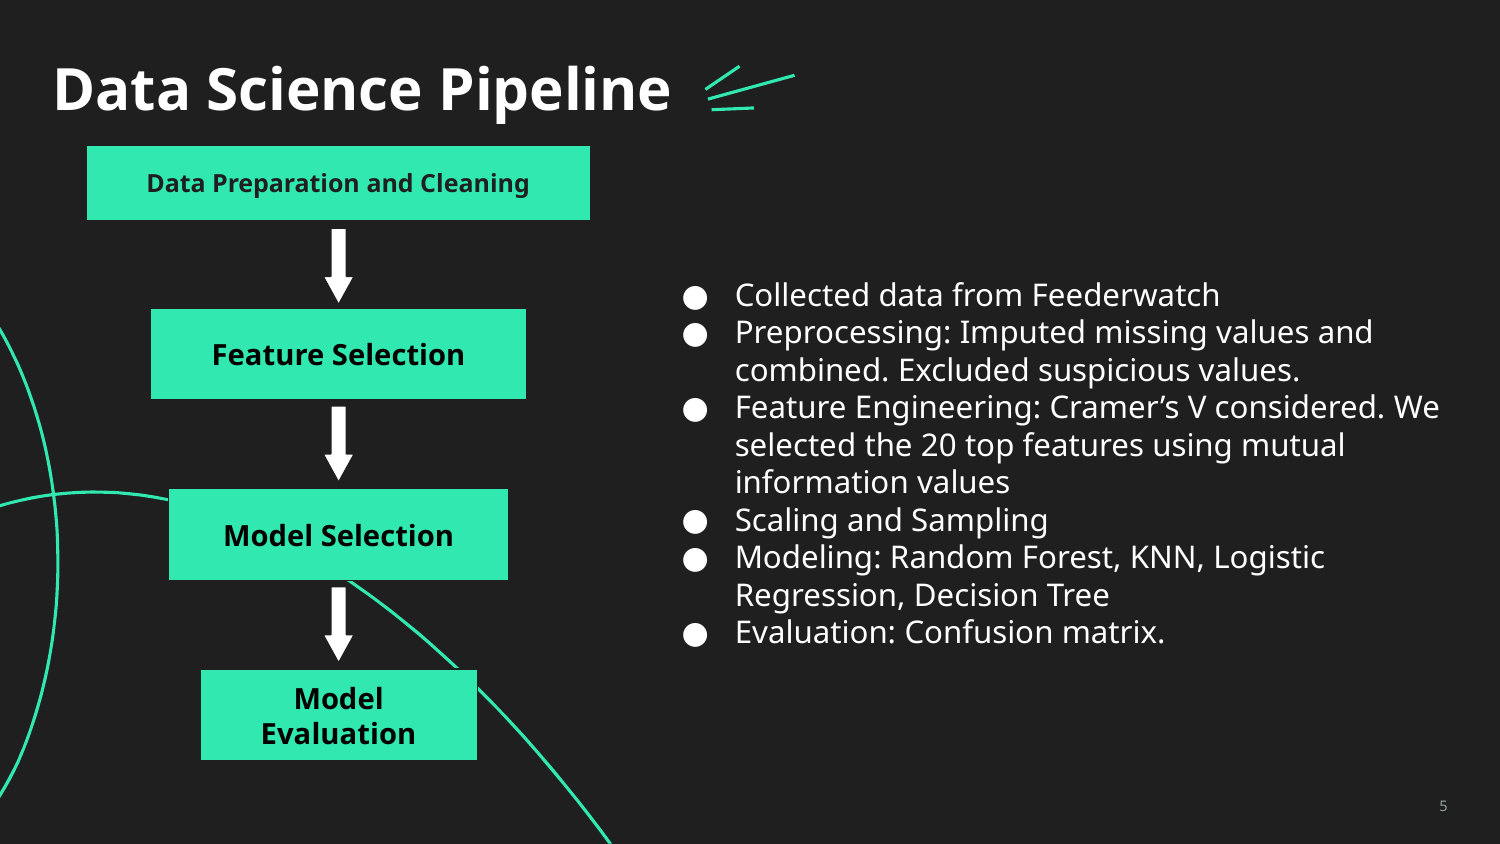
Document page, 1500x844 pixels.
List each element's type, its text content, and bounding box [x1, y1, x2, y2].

text_box [323, 228, 355, 305]
text_box Collected data from Feederwatch Preprocessing: Imputed missing values and combined. Excluded suspicious values. Feature Engineering: Cramer’s V considered. We selected the 20 top features using mutual information values Scaling and Sampling Modeling: Random Forest, KNN, Logistic Regression, Decision Tree Evaluation: Confusion matrix. [644, 138, 1463, 787]
text_box [323, 586, 355, 663]
text_box Model Evaluation [199, 669, 478, 762]
text_box Feature Selection [150, 307, 527, 400]
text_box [705, 65, 795, 110]
text_box [323, 405, 355, 483]
title Data Science Pipeline [37, 37, 974, 209]
text_box Model Selection [168, 488, 509, 581]
text_box Data Preparation and Cleaning [86, 144, 591, 222]
